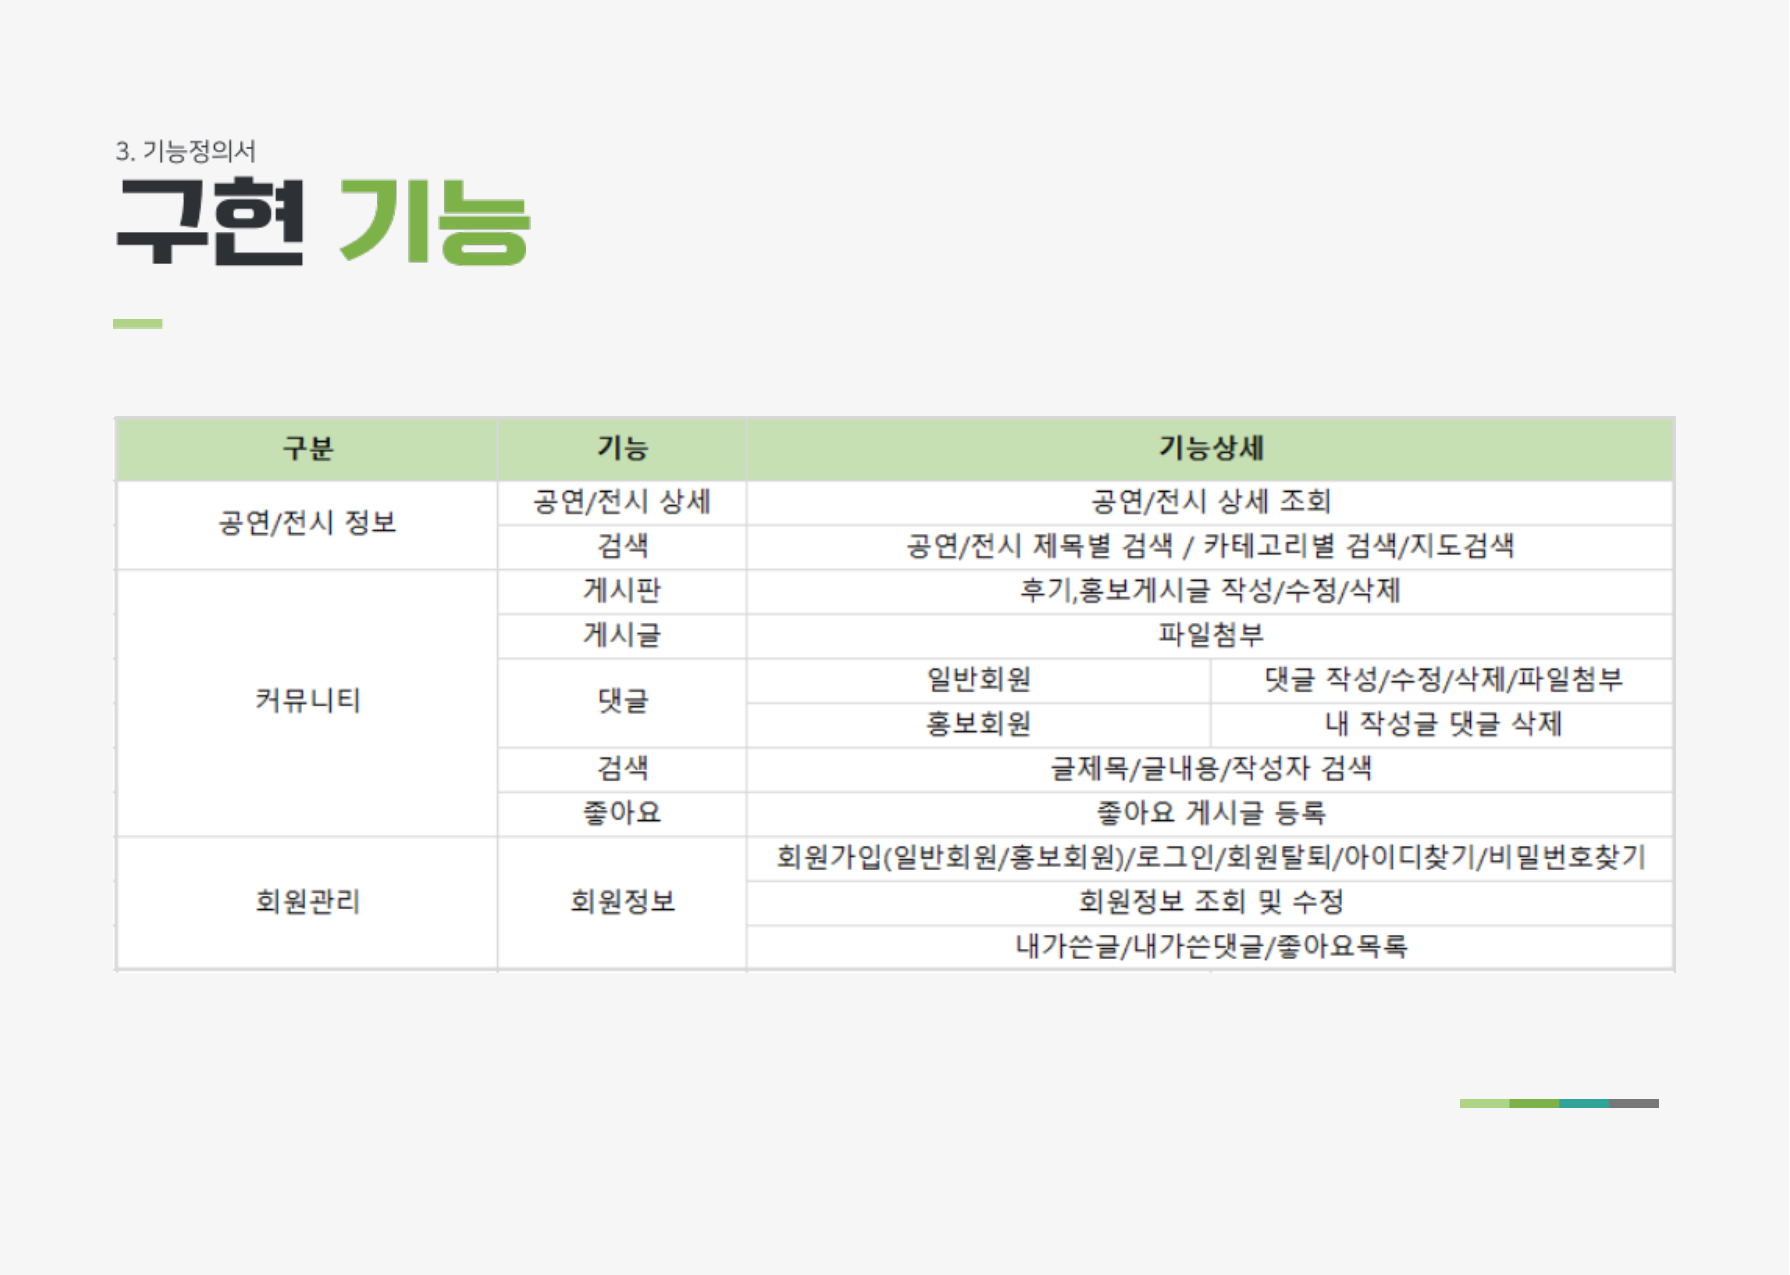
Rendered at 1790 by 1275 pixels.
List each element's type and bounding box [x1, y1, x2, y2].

text_box [112, 416, 1676, 974]
picture [98, 132, 577, 311]
text_box [112, 319, 164, 330]
text_box [1459, 1099, 1659, 1109]
